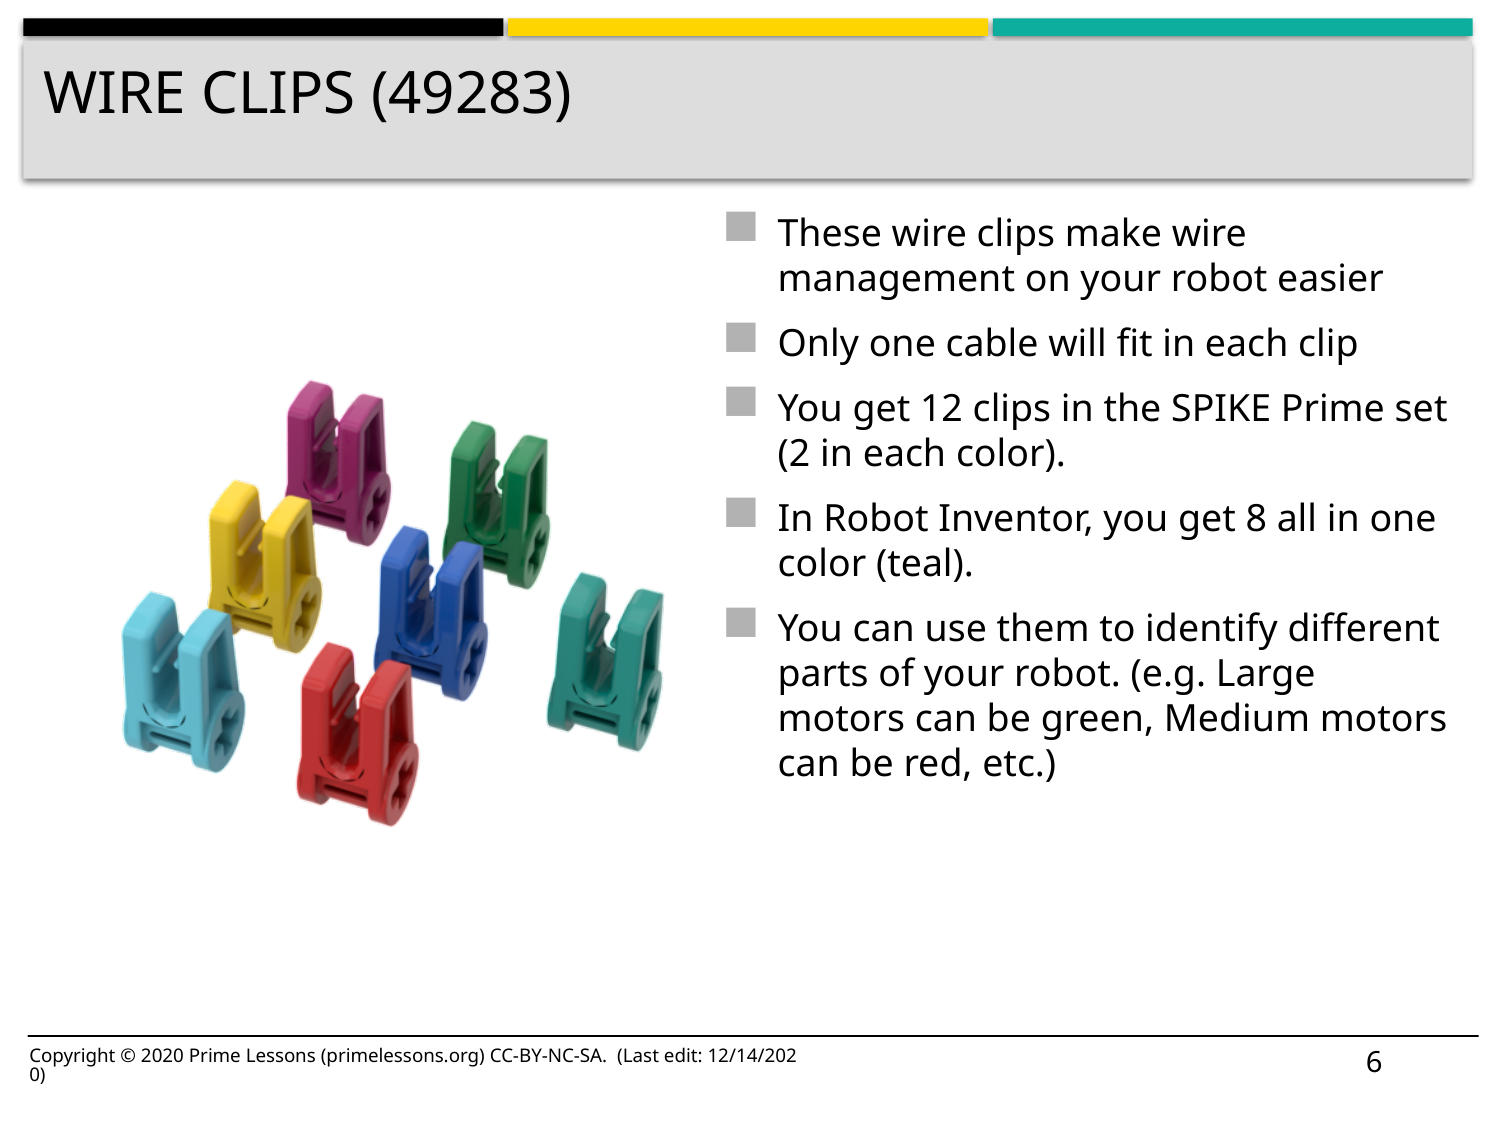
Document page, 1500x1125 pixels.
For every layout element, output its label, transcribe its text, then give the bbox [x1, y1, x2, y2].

title WIRE CLIPS (49283) [28, 48, 1464, 172]
list These wire clips make wire management on your robot easier Only one cable will fit in each clip You get 12 clips in the SPIKE Prime set (2 in each color). In Robot Inventor, you get 8 all in one color (teal). You can use them to identify different parts of your robot. (e.g. Large motors can be green, Medium motors can be red, etc.) [712, 201, 1464, 1036]
footer Copyright © 2020 Prime Lessons (primelessons.org) CC-BY-NC-SA. (Last edit: 12/14/2020) [14, 1036, 814, 1097]
picture [0, 286, 814, 898]
slide_number 6 [1351, 1036, 1478, 1097]
